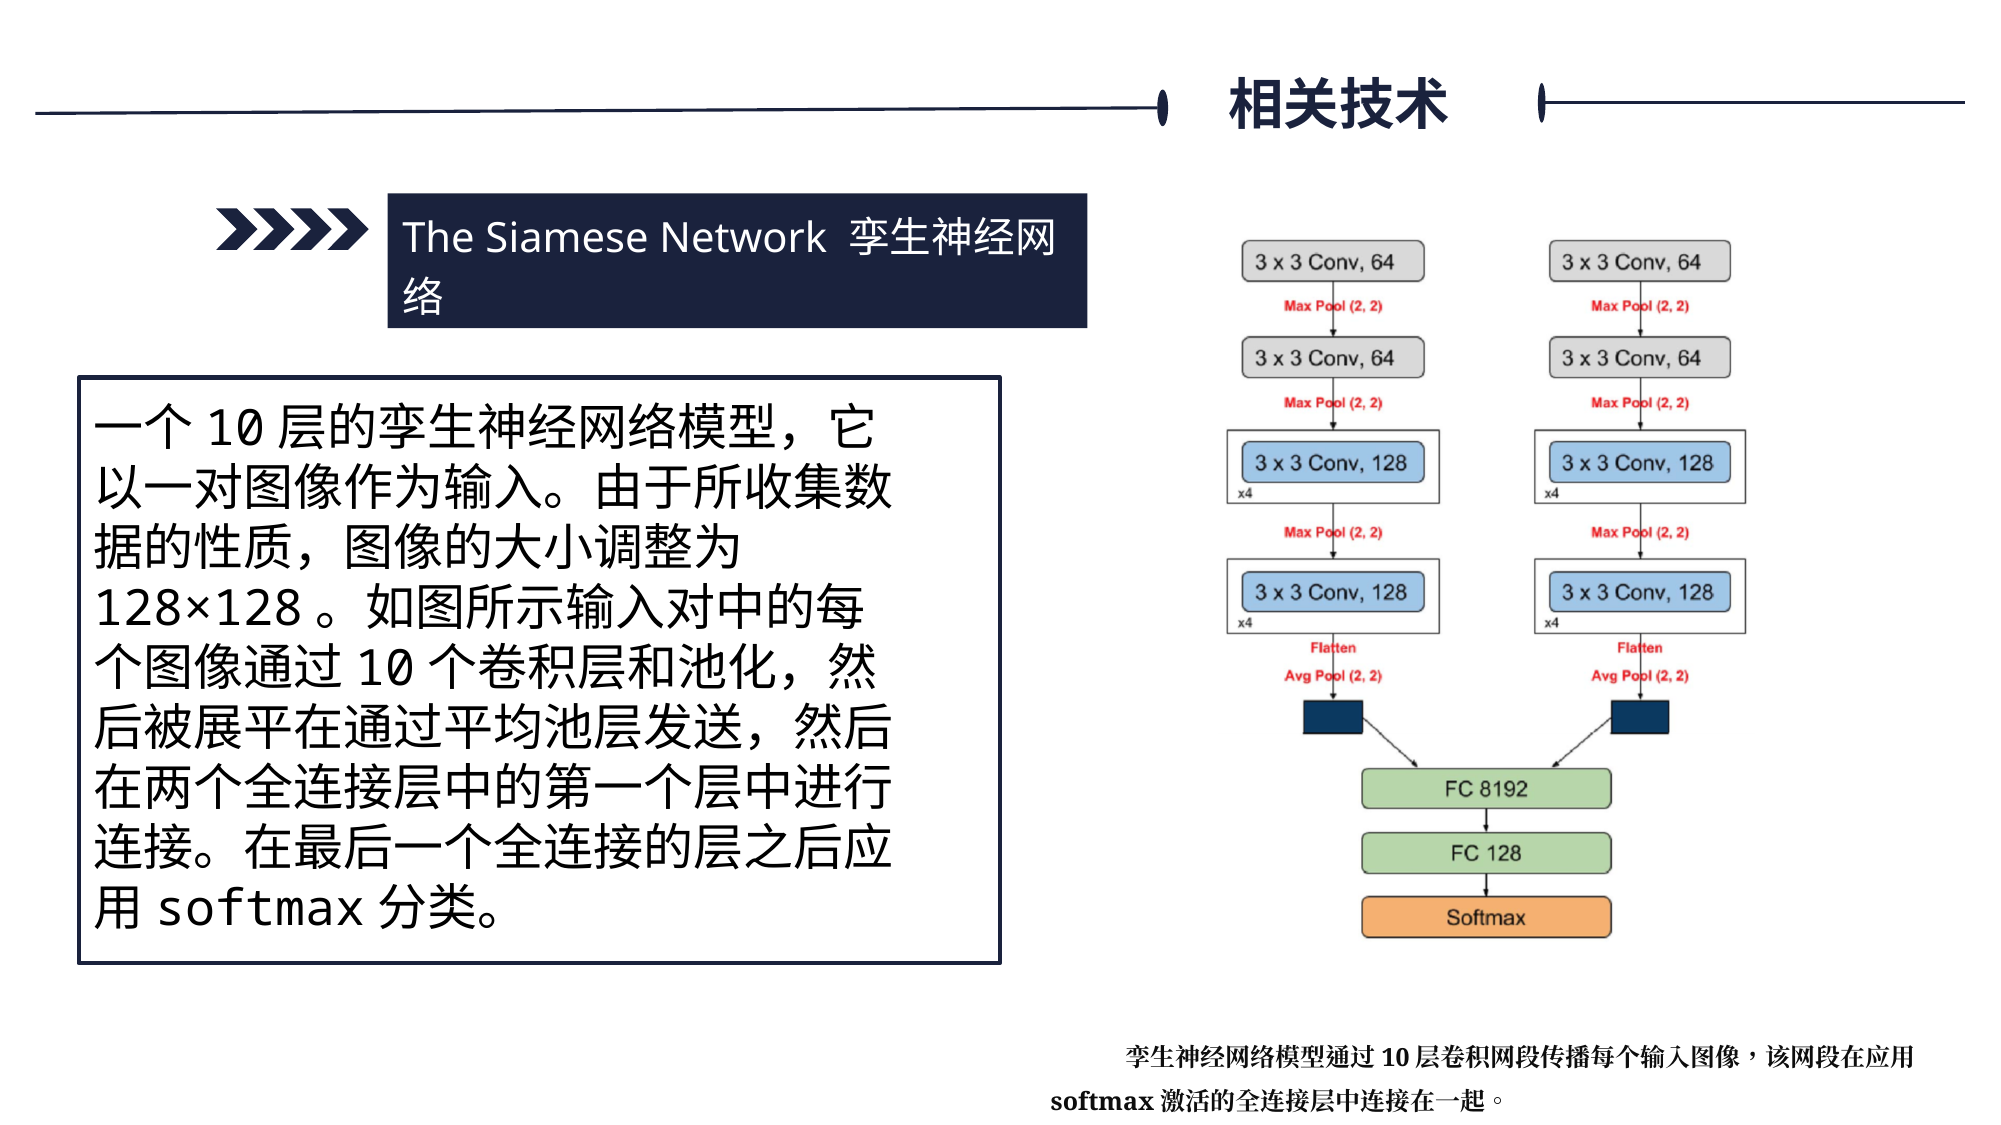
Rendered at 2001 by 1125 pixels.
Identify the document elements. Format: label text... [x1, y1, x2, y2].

text_box [253, 208, 295, 250]
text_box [34, 89, 1169, 127]
text_box The Siamese Network 孪生神经网络 [387, 193, 1088, 329]
text_box 孪生神经网络模型通过10层卷积网段传播每个输入图像，该网段在应用softmax激活的全连接层中连接在一起。 [1035, 1018, 2000, 1124]
text_box [290, 208, 332, 250]
text_box 相关技术 [1213, 61, 1466, 143]
text_box [327, 208, 369, 250]
text_box [216, 208, 258, 250]
text_box [77, 375, 1002, 965]
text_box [1537, 82, 1965, 123]
text_box 一个10层的孪生神经网络模型，它以一对图像作为输入。由于所收集数据的性质，图像的大小调整为128×128。如图所示输入对中的每个图像通过10个卷积层和池化，然后被展平在通过平均池层发送，然后在两个全连接层中的第一个层中进行连接。在最后一个全连接的层之后应用softmax分类。 [78, 388, 925, 943]
picture [1202, 217, 1768, 951]
